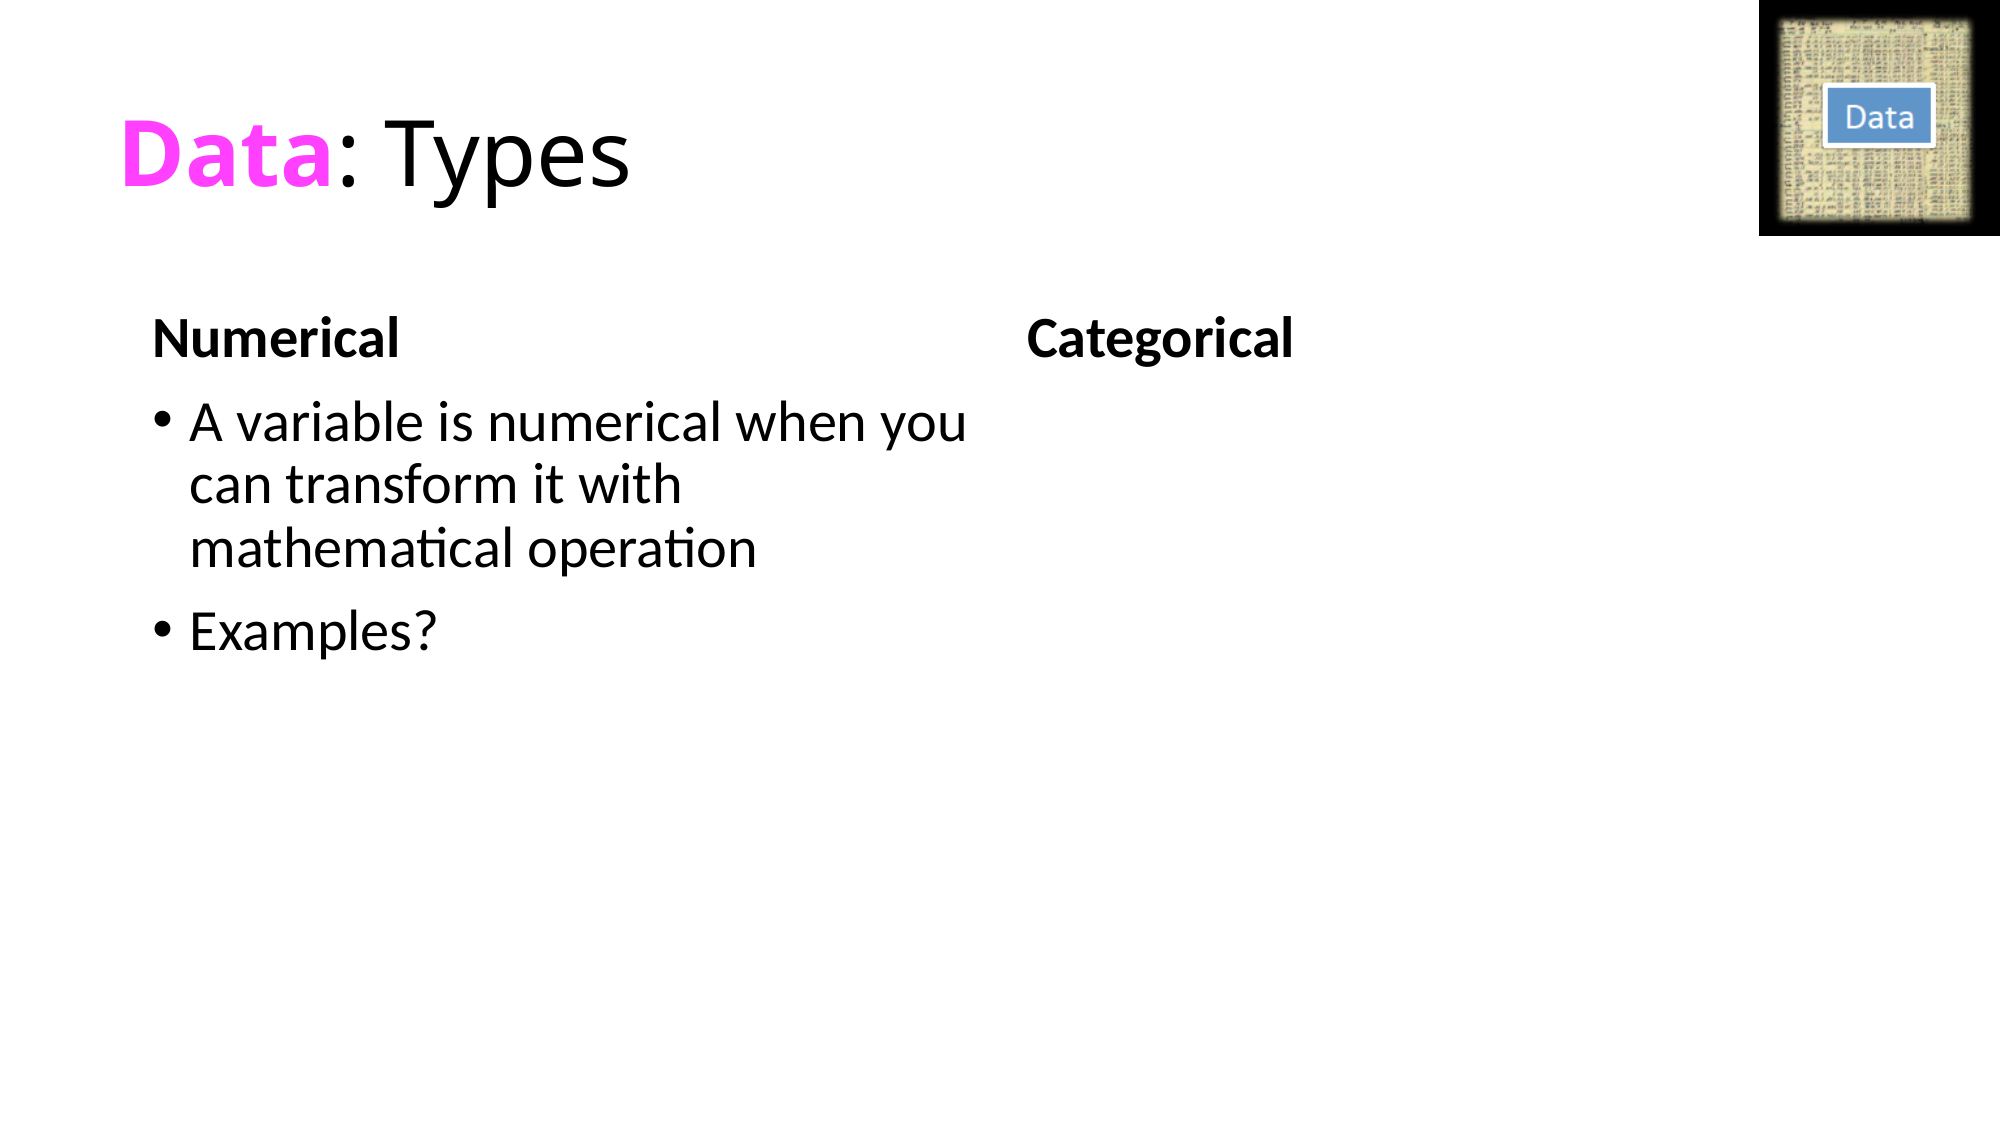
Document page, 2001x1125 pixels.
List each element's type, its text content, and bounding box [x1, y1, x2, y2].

text_box Categorical [1012, 299, 1863, 1014]
list Numerical A variable is numerical when you can transform it with mathematical operation Examples? [137, 299, 988, 1014]
picture [1759, 0, 2000, 236]
text_box Data: Types [102, 48, 1828, 266]
